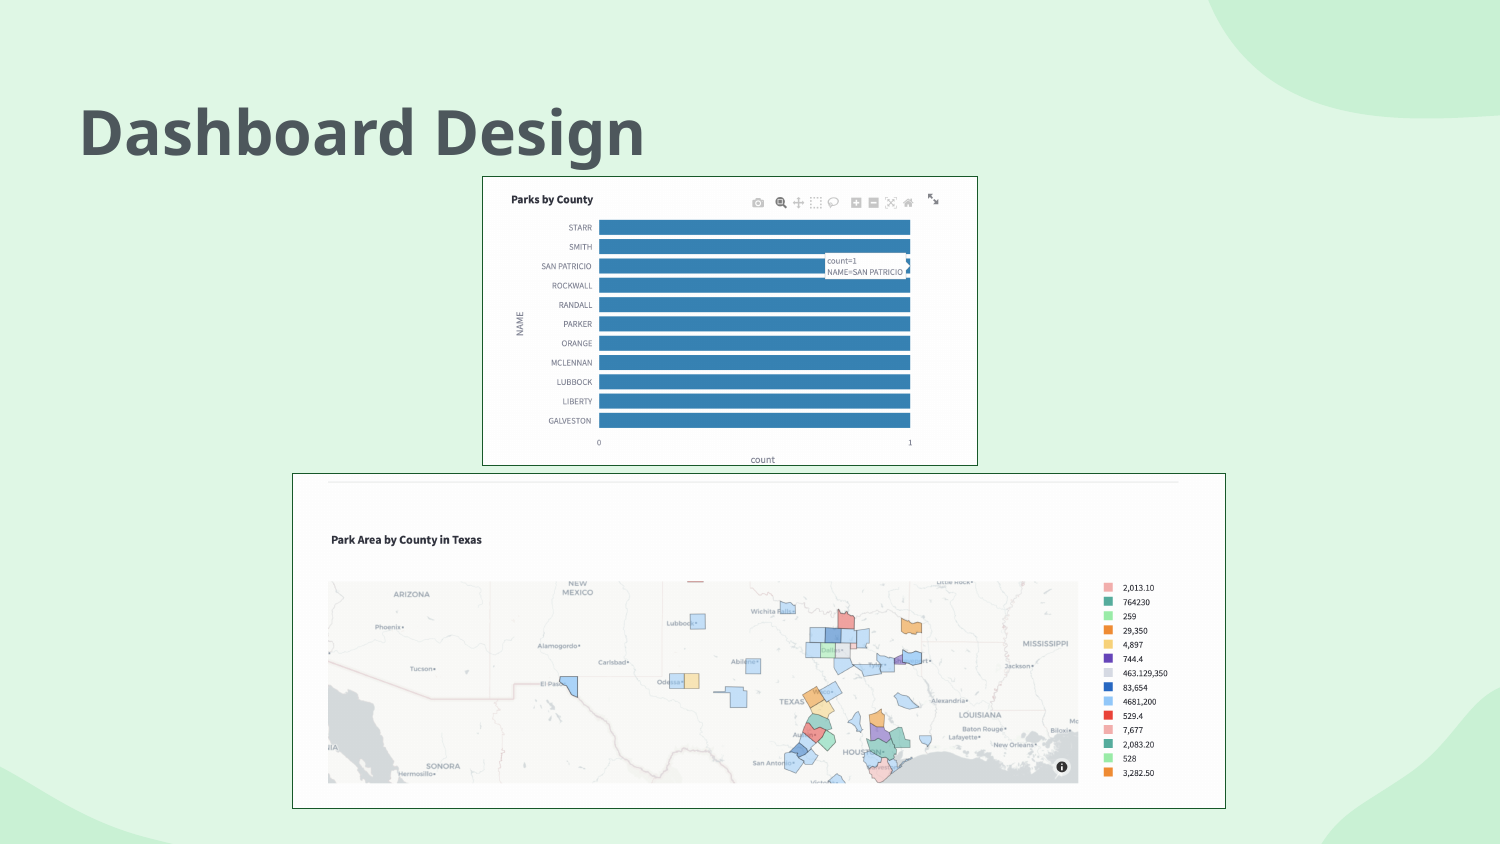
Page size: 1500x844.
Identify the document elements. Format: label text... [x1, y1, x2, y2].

picture [482, 176, 978, 467]
picture [292, 473, 1226, 810]
title Dashboard Design [63, 77, 1328, 172]
